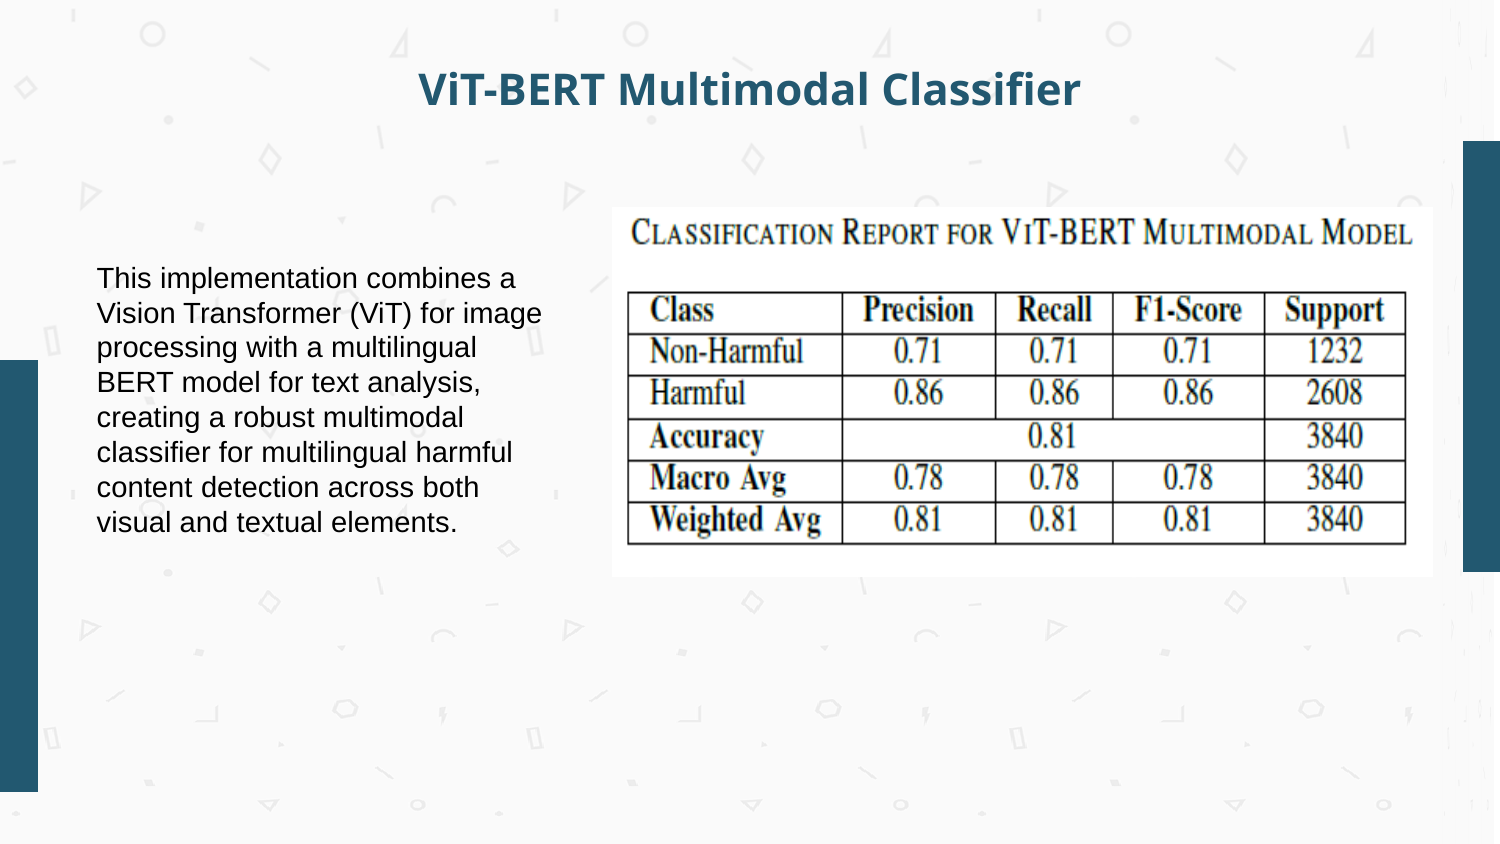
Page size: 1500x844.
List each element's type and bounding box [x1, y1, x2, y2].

text_box [0, 0, 1494, 844]
picture [612, 207, 1434, 577]
